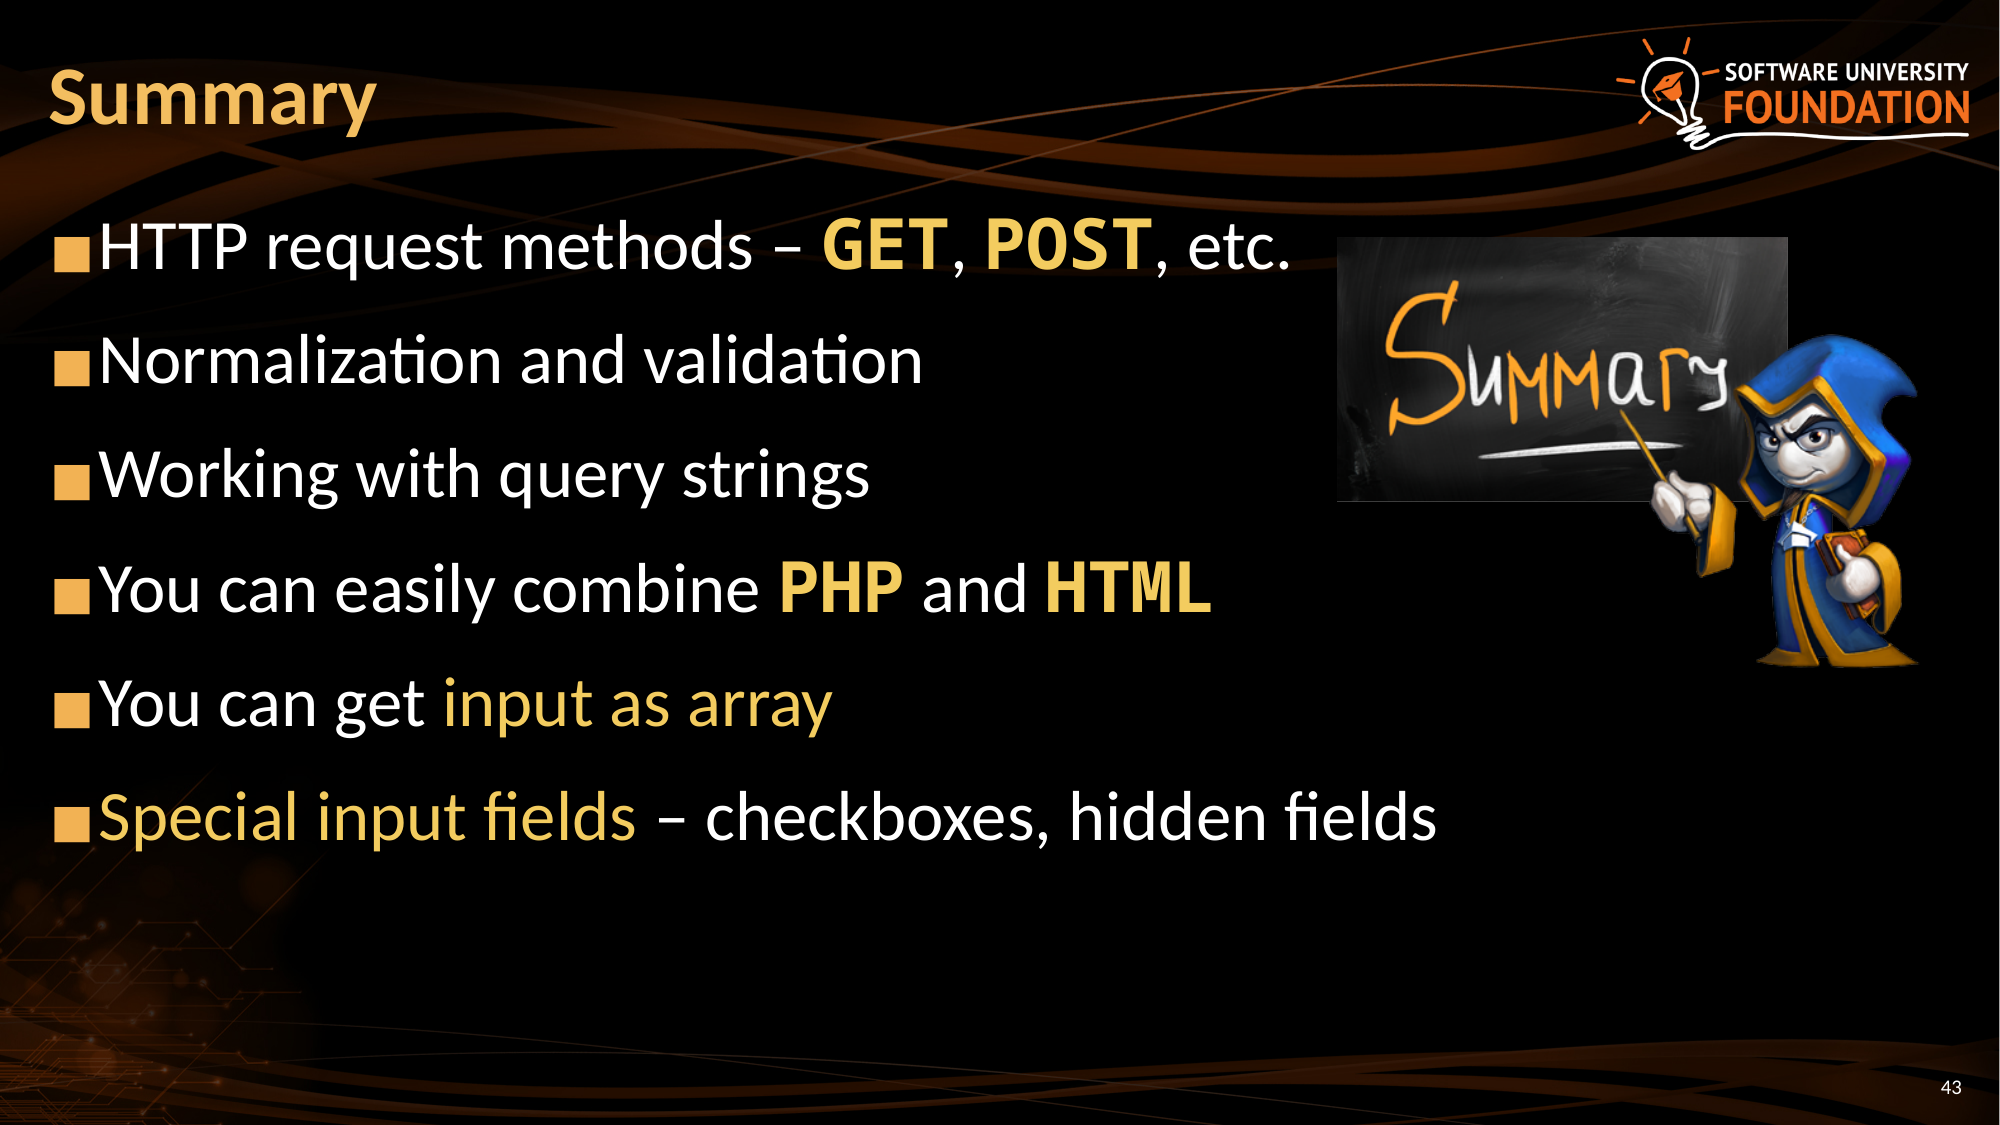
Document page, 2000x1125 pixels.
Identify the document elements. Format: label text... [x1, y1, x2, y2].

list HTTP request methods – GET, POST, etc. Normalization and validation Working with query strings You can easily combine PHP and HTML You can get input as array Special input fields – checkboxes, hidden fields [31, 188, 1968, 1103]
title Summary [30, 6, 1602, 189]
picture [0, 0, 2000, 1125]
